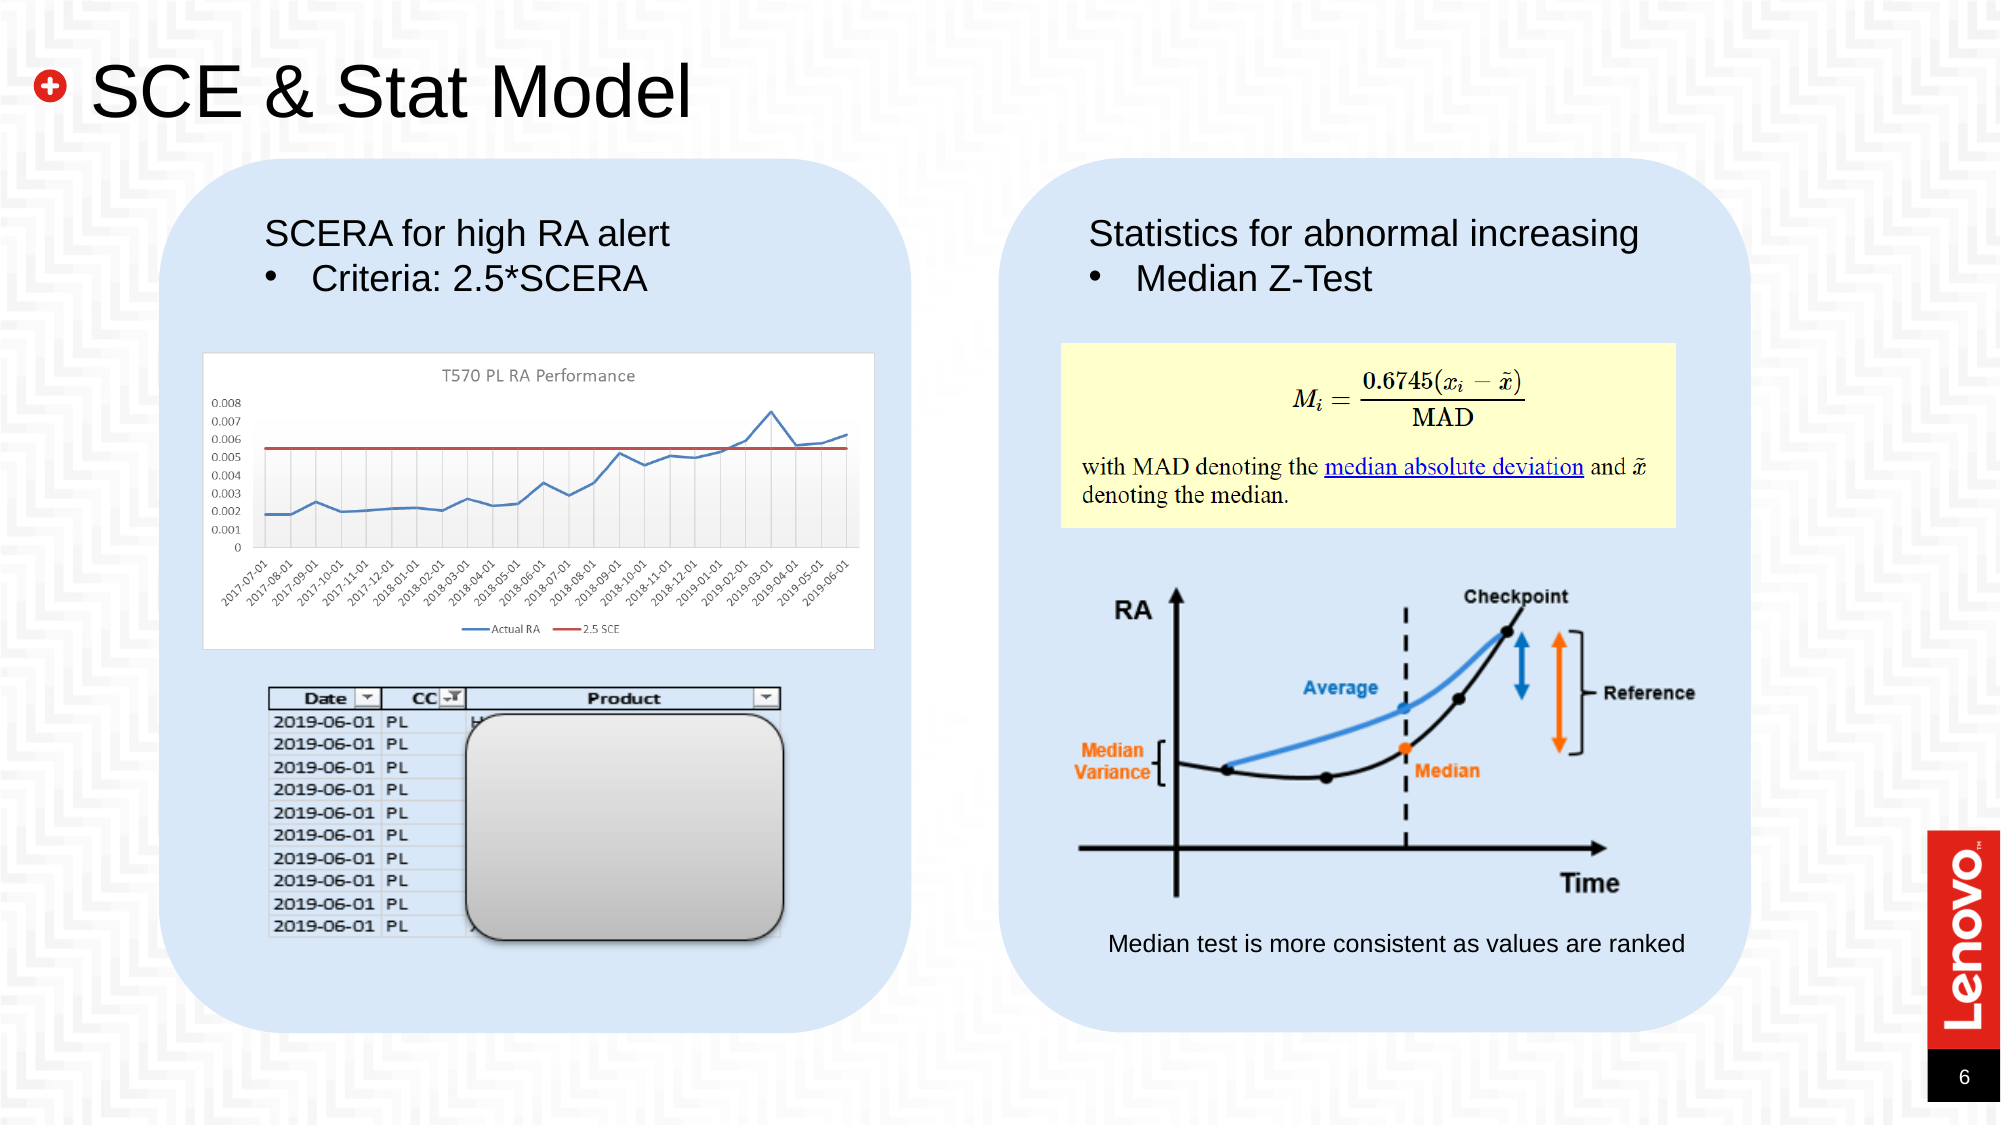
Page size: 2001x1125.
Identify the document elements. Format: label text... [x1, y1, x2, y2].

picture [0, 0, 2001, 1125]
text_box [156, 156, 914, 1036]
picture [1928, 831, 2001, 1049]
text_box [998, 157, 1771, 1033]
title SCE & Stat Model [90, 45, 1907, 131]
text_box SCERA for high RA alert Criteria: 2.5*SCERA [249, 201, 851, 306]
